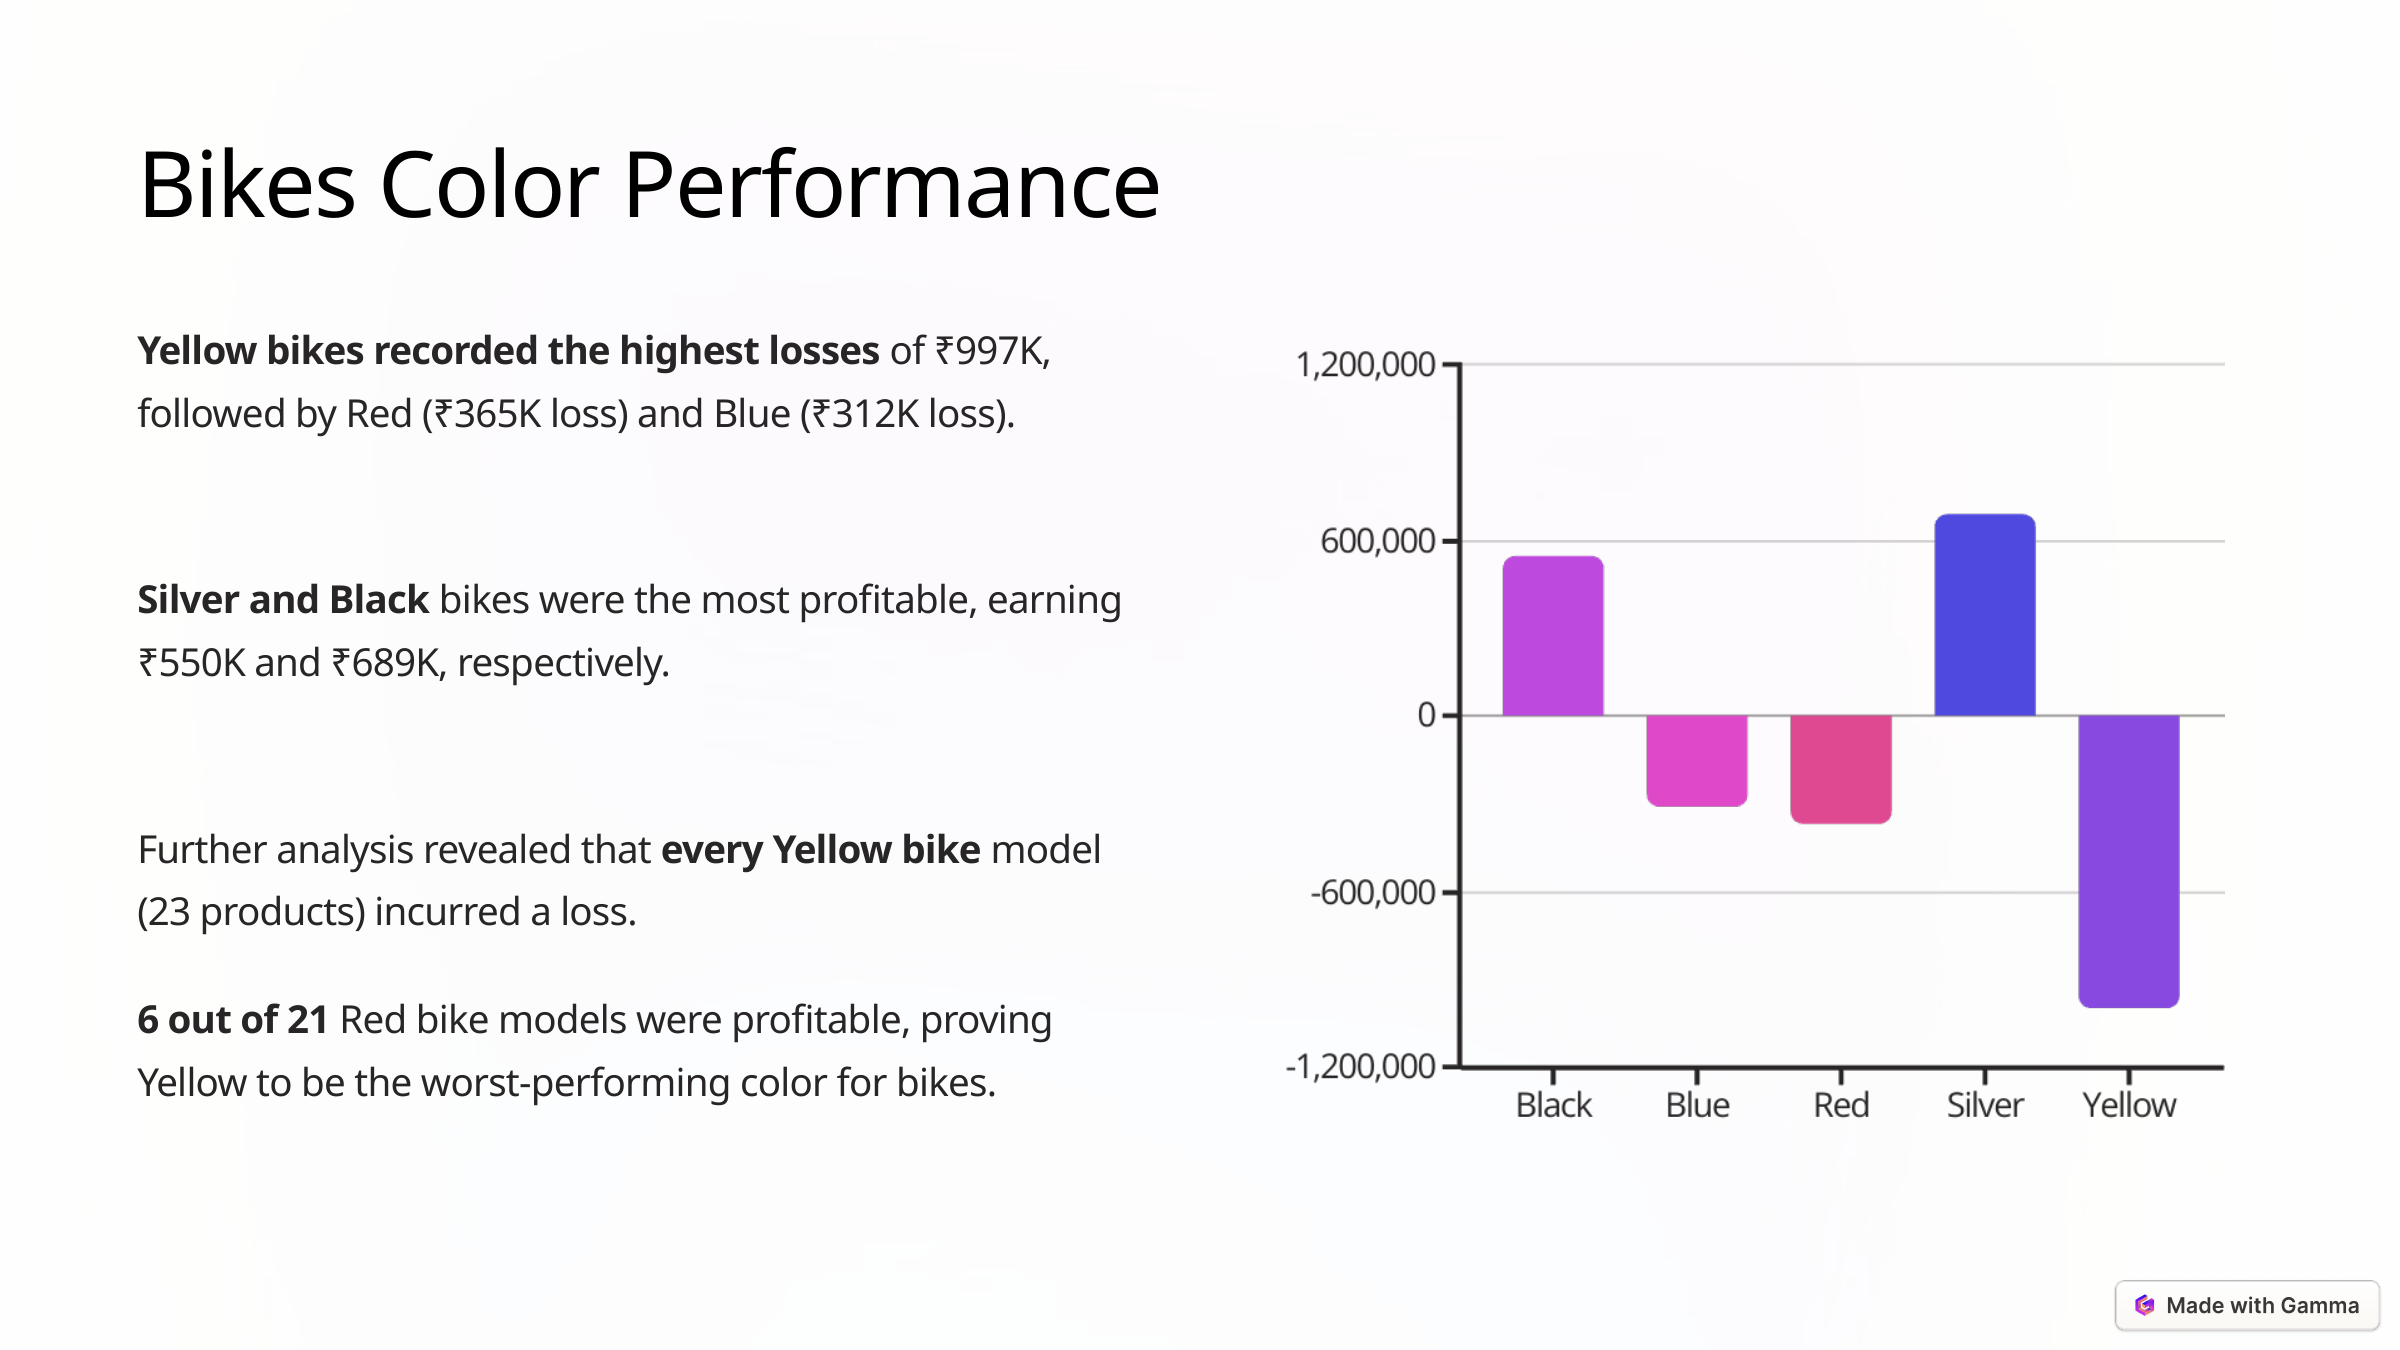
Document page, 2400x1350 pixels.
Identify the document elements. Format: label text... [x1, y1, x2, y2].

text_box Bikes Color Performance [137, 121, 1141, 238]
picture [2106, 1271, 2389, 1339]
text_box Yellow bikes recorded the highest losses of ₹997K, followed by Red (₹365K loss) and Blue (₹312K loss). [137, 309, 1152, 546]
text_box Silver and Black bikes were the most profitable, earning ₹550K and ₹689K, respectively. [137, 559, 1152, 795]
picture [1249, 340, 2225, 1127]
text_box 6 out of 21 Red bike models were profitable, proving Yellow to be the worst-performing color for bikes. [137, 979, 1152, 1215]
text_box Further analysis revealed that every Yellow bike model (23 products) incurred a loss. [137, 808, 1152, 966]
